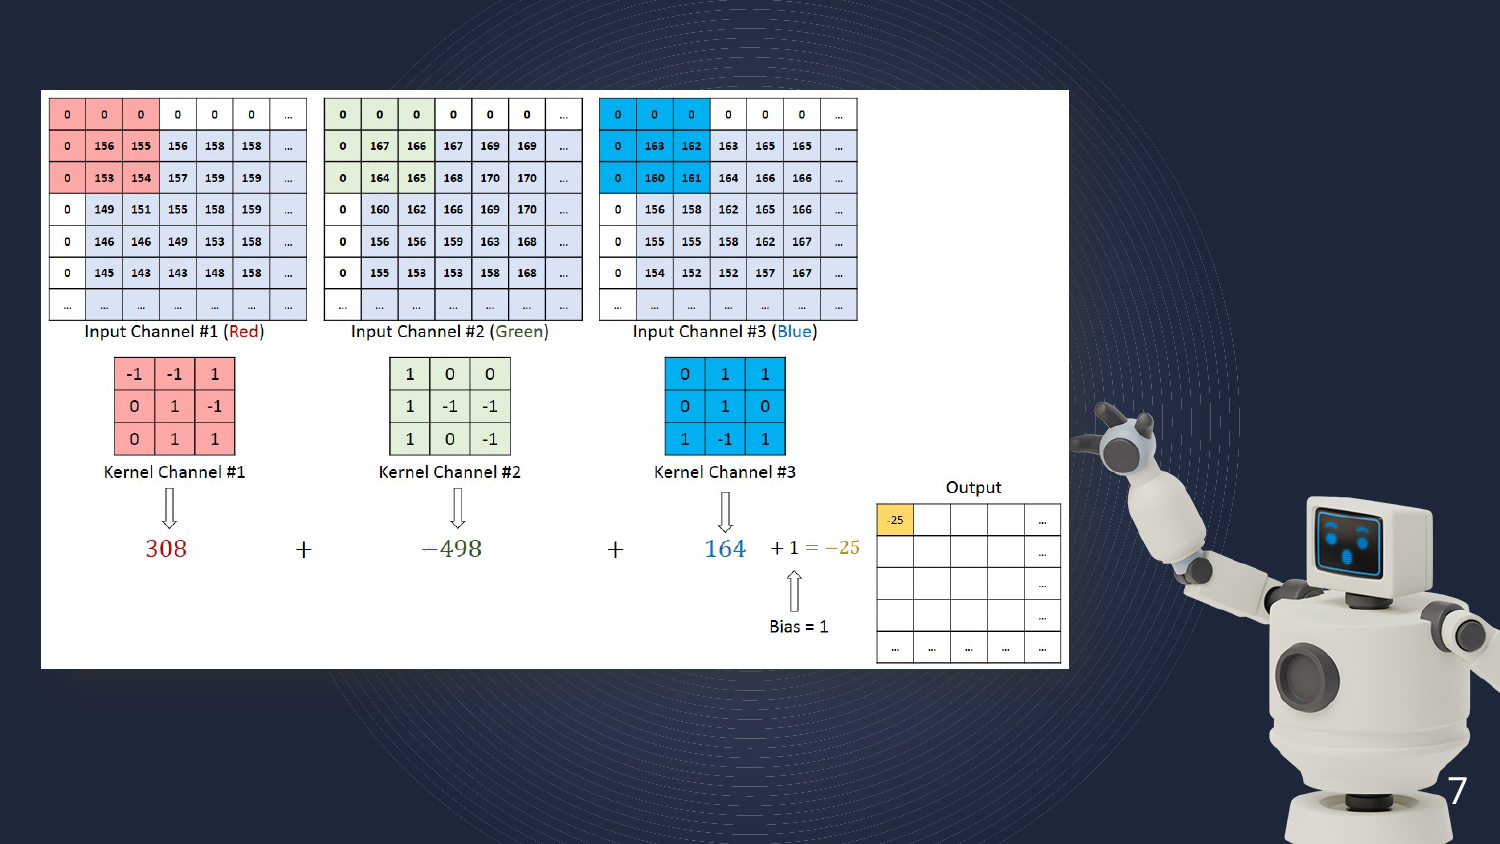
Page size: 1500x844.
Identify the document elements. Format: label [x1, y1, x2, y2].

text_box [1068, 402, 1500, 844]
picture [40, 89, 1070, 669]
